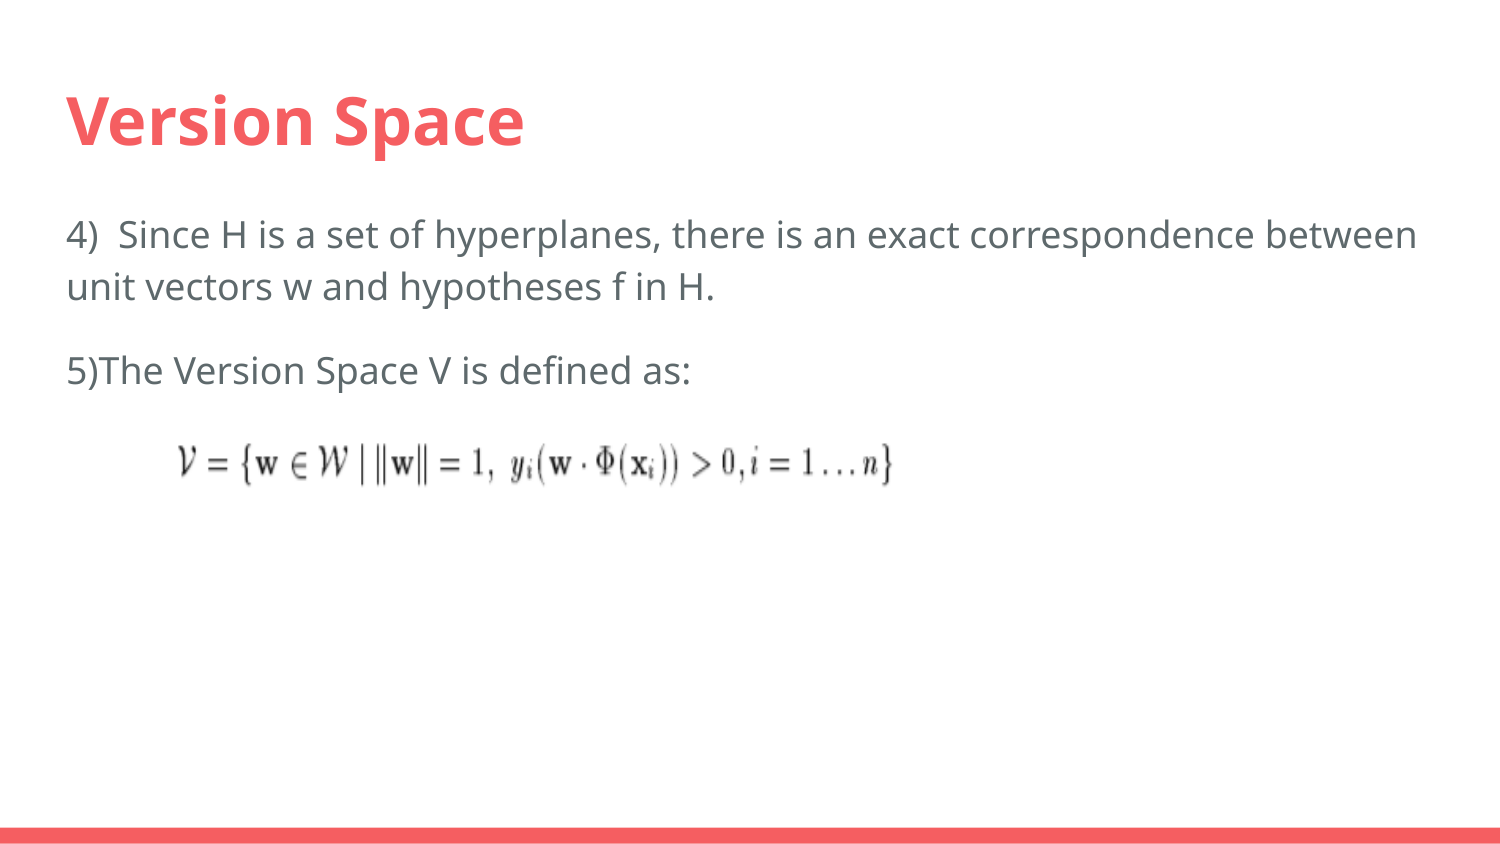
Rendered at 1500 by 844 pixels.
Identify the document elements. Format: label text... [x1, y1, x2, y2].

title Version Space [51, 64, 1449, 167]
picture [147, 429, 895, 508]
list 4) Since H is a set of hyperplanes, there is an exact correspondence between unit vectors w and hypotheses f in H. 5)The Version Space V is defined as: [51, 189, 1449, 750]
